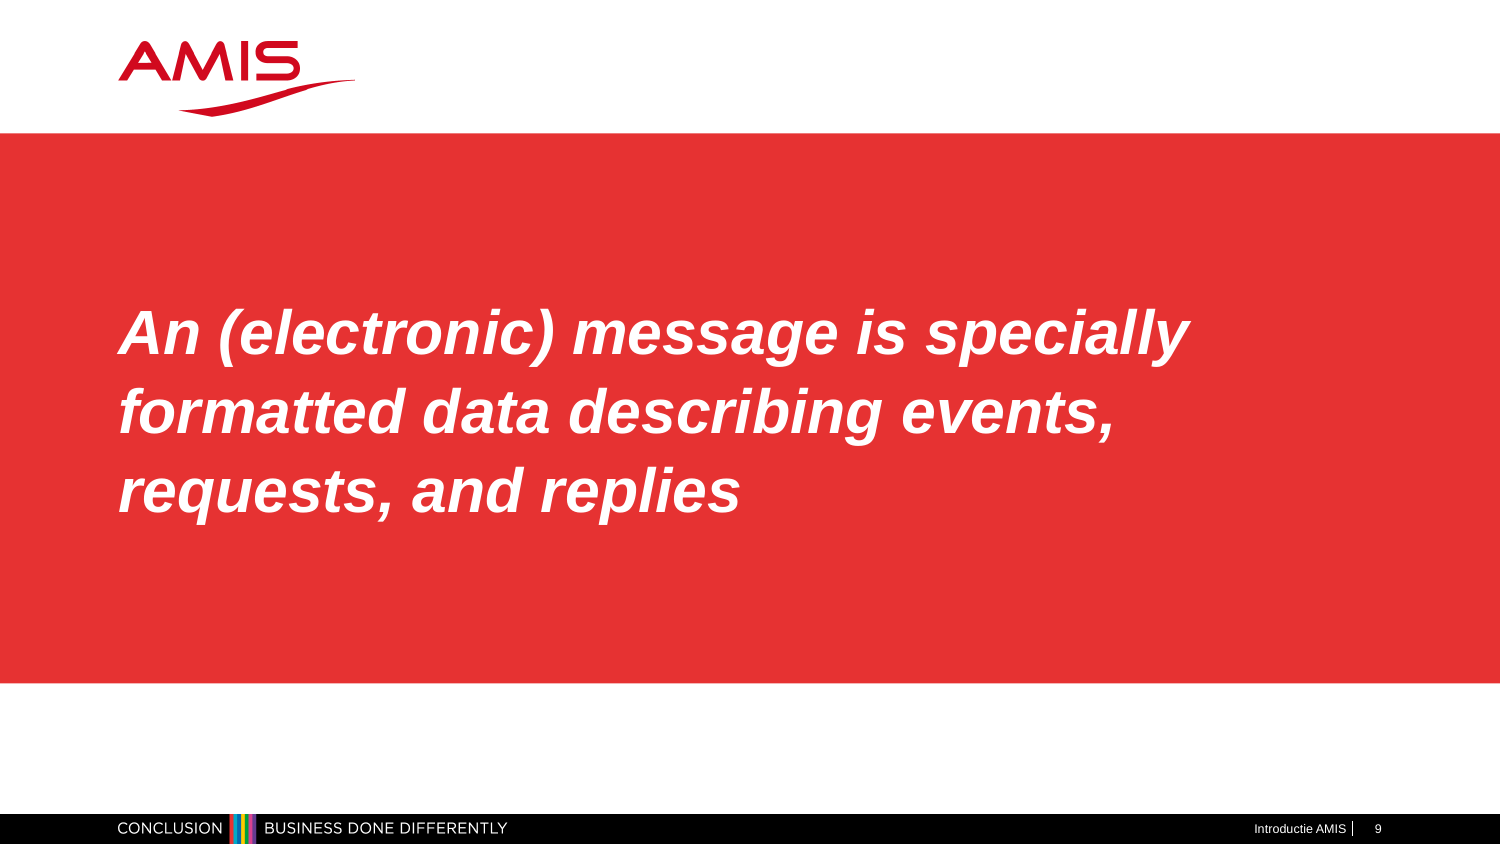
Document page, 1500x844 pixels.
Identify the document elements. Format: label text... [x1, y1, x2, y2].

footer Introductie AMIS [814, 820, 1347, 839]
picture [239, 814, 1500, 844]
picture [0, 814, 236, 844]
slide_number 9 [1358, 820, 1382, 839]
picture [106, 17, 579, 125]
title An (electronic) message is specially formatted data describing events, requests, and replies [118, 288, 1324, 608]
